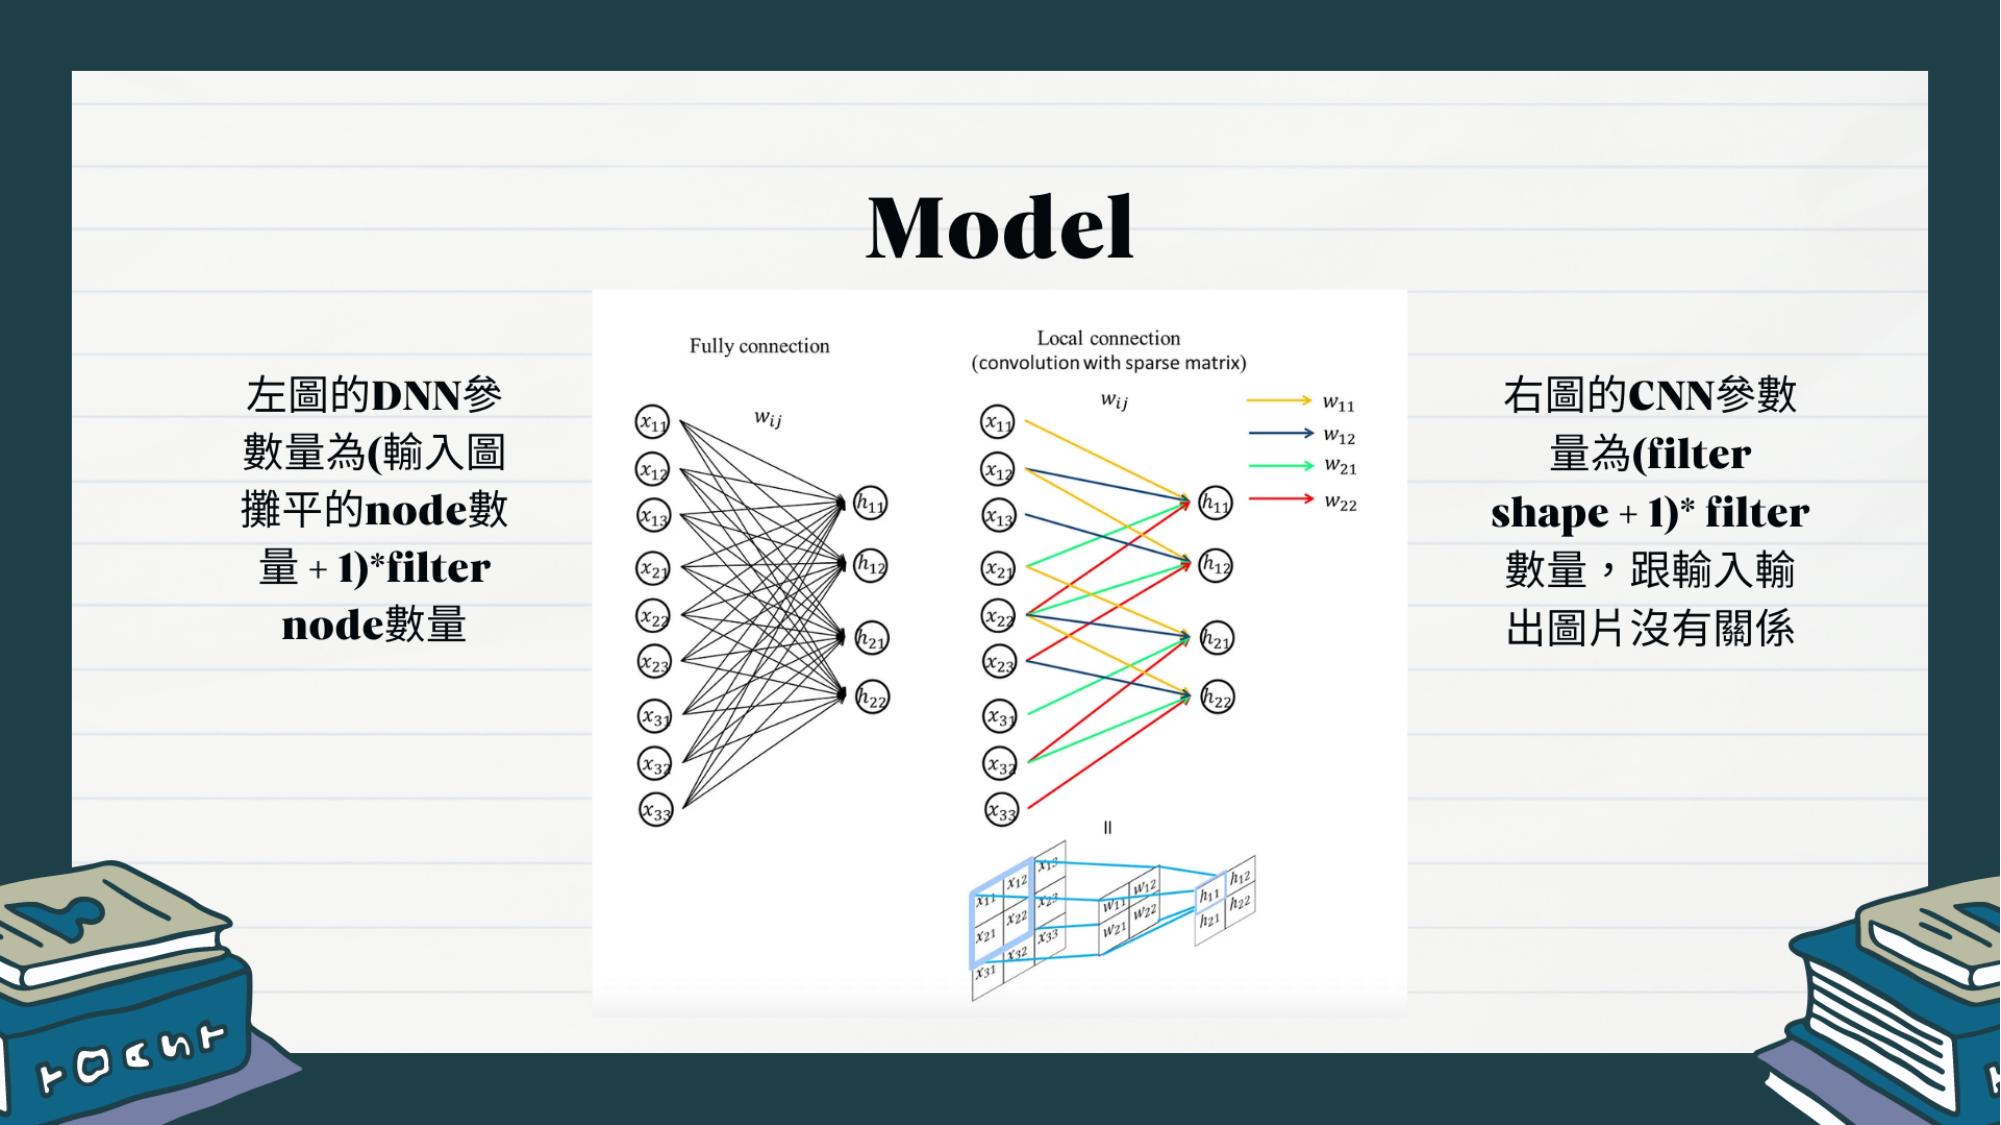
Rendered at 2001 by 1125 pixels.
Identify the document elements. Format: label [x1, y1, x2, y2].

list [0, 0, 2000, 1125]
